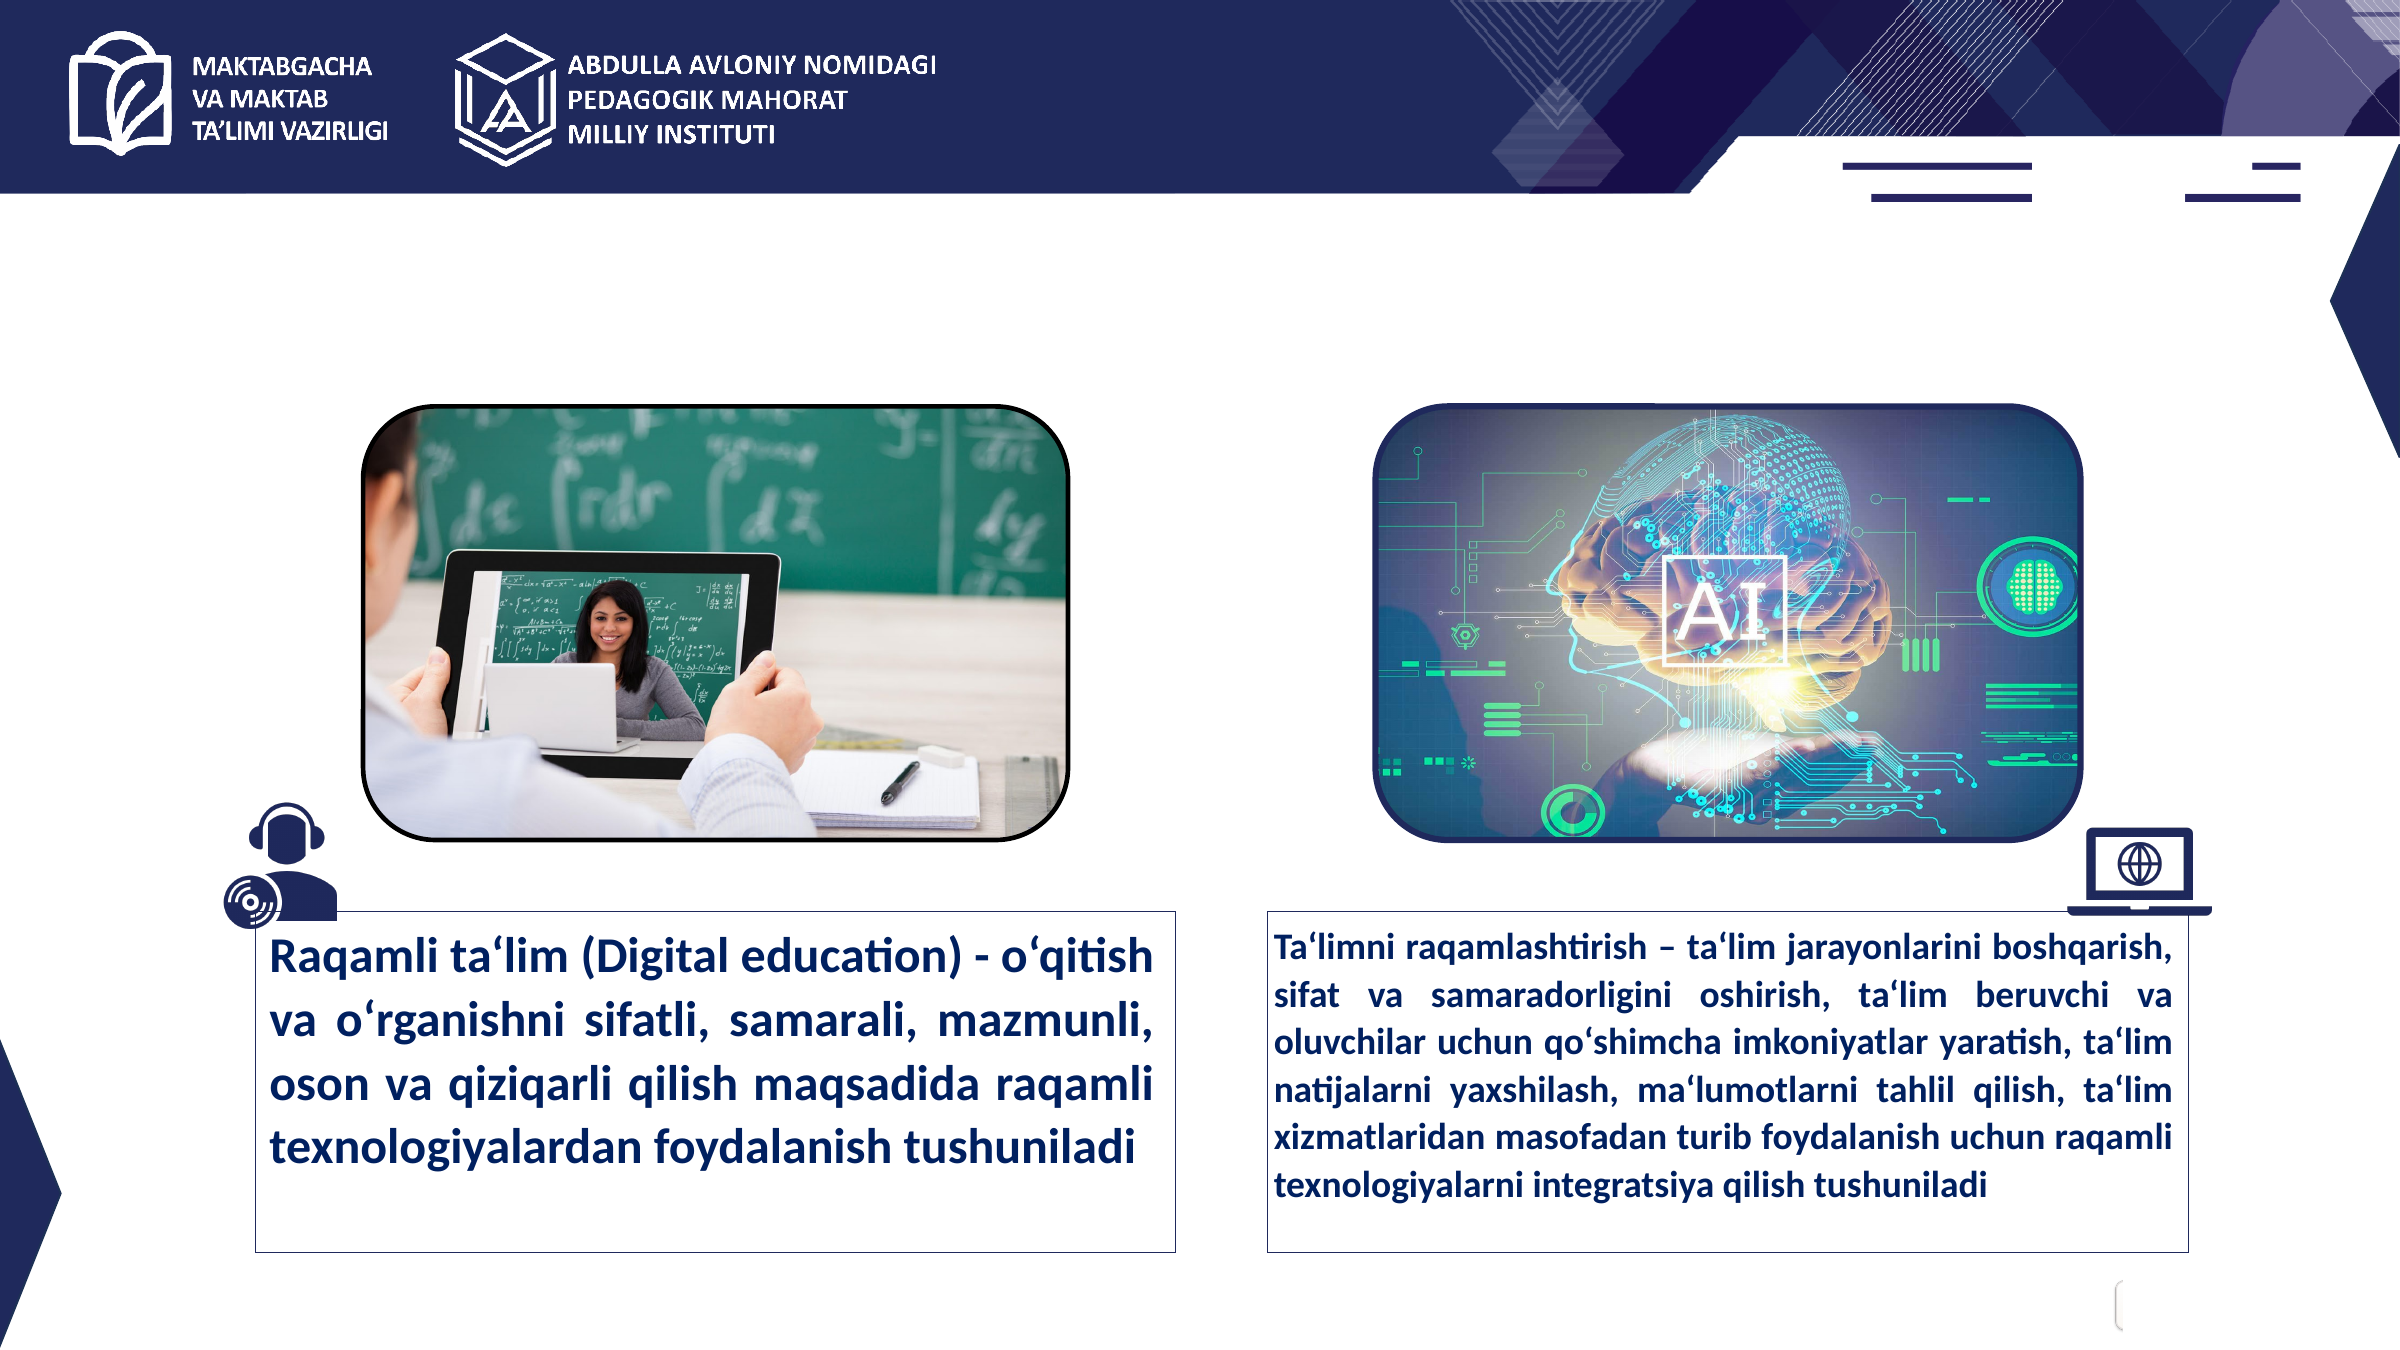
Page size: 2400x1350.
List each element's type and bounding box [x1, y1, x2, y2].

picture [211, 792, 362, 943]
picture [2064, 796, 2215, 947]
picture [2106, 1253, 2391, 1350]
text_box [0, 1038, 62, 1348]
text_box [254, 361, 2189, 1254]
text_box [2329, 203, 2400, 458]
picture [0, 0, 2400, 203]
